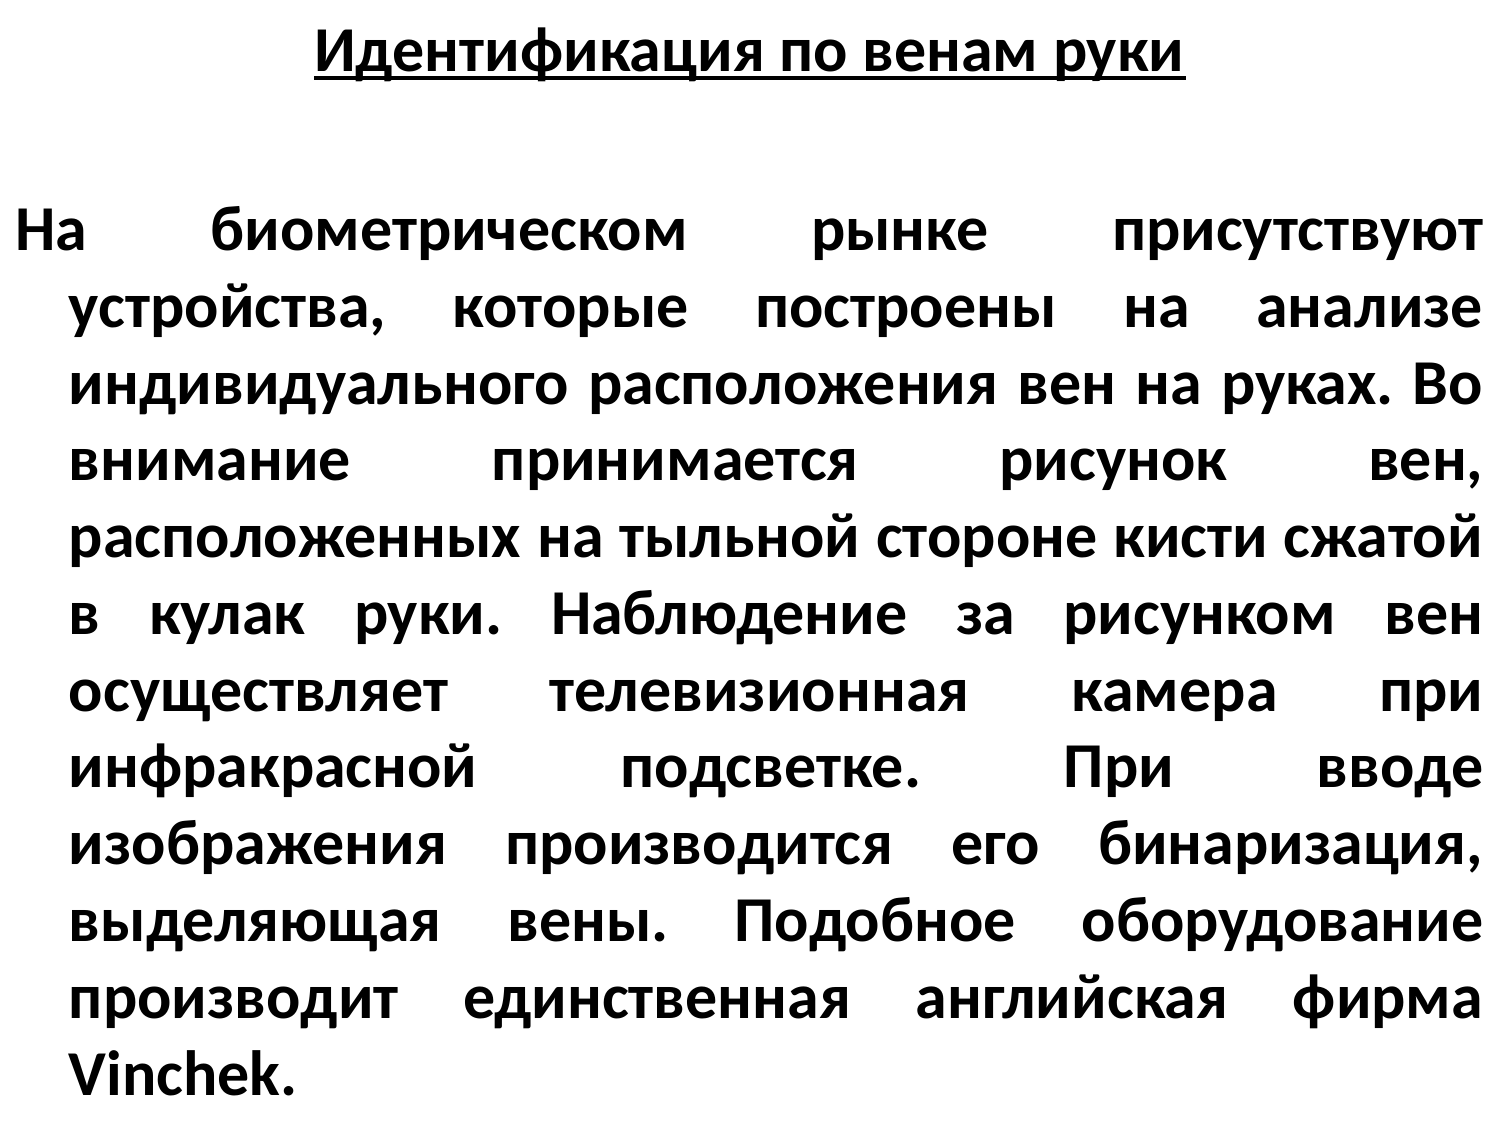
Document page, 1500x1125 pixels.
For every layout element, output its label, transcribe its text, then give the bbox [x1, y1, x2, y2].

list Идентификация по венам руки На биометрическом рынке присутствуют устройства, которые построены на анализе индивидуального расположения вен на руках. Во внимание принимается рисунок вен, расположенных на тыльной стороне кисти сжатой в кулак руки. Наблюдение за рисунком вен осуществляет телевизионная камера при инфракрасной подсветке. При вводе изображения производится его бинаризация, выделяющая вены. Подобное оборудование производит единственная английская фирма Vinchek. [0, 0, 1500, 1125]
